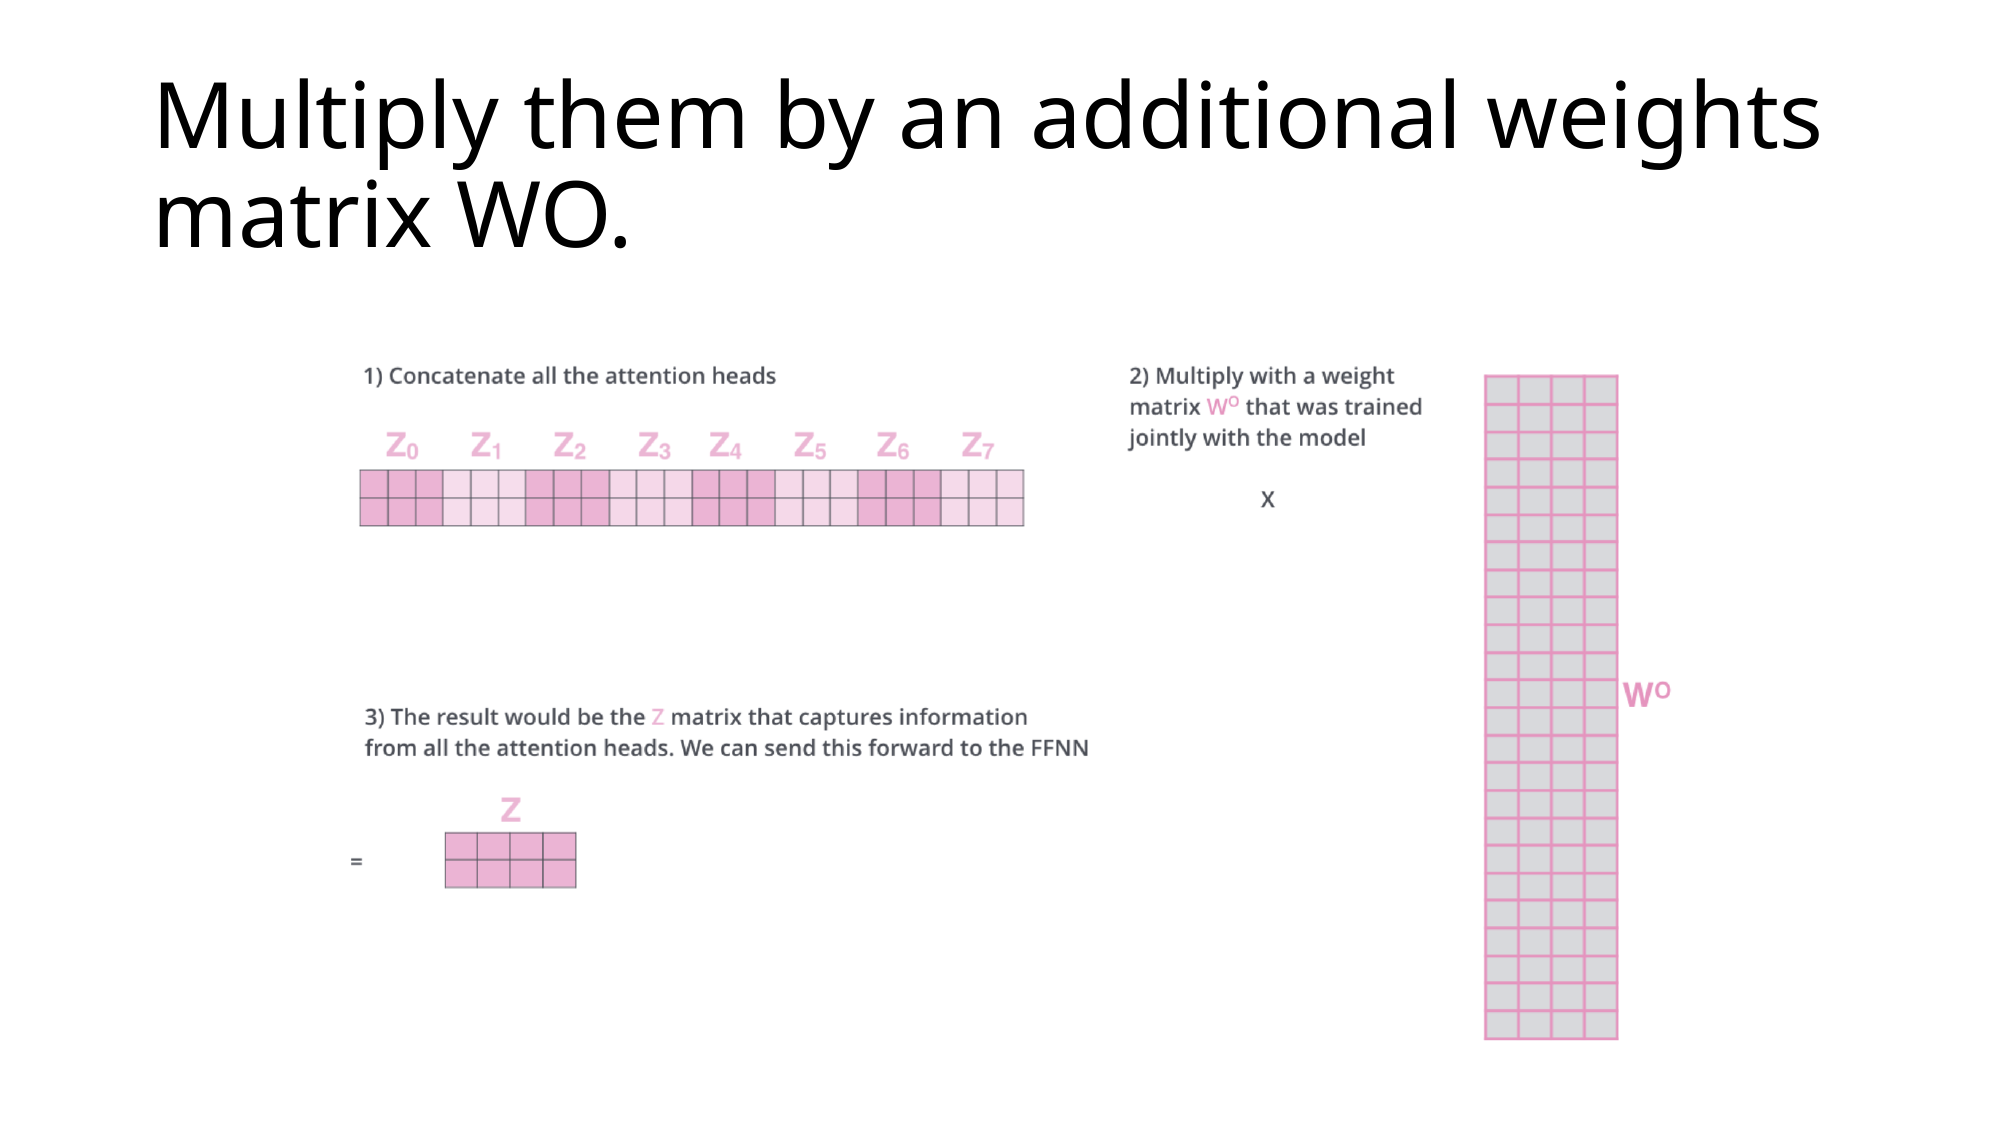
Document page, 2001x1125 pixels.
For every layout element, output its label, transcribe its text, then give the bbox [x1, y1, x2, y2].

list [305, 314, 1695, 1082]
title Multiply them by an additional weights matrix WO. [137, 59, 1863, 278]
